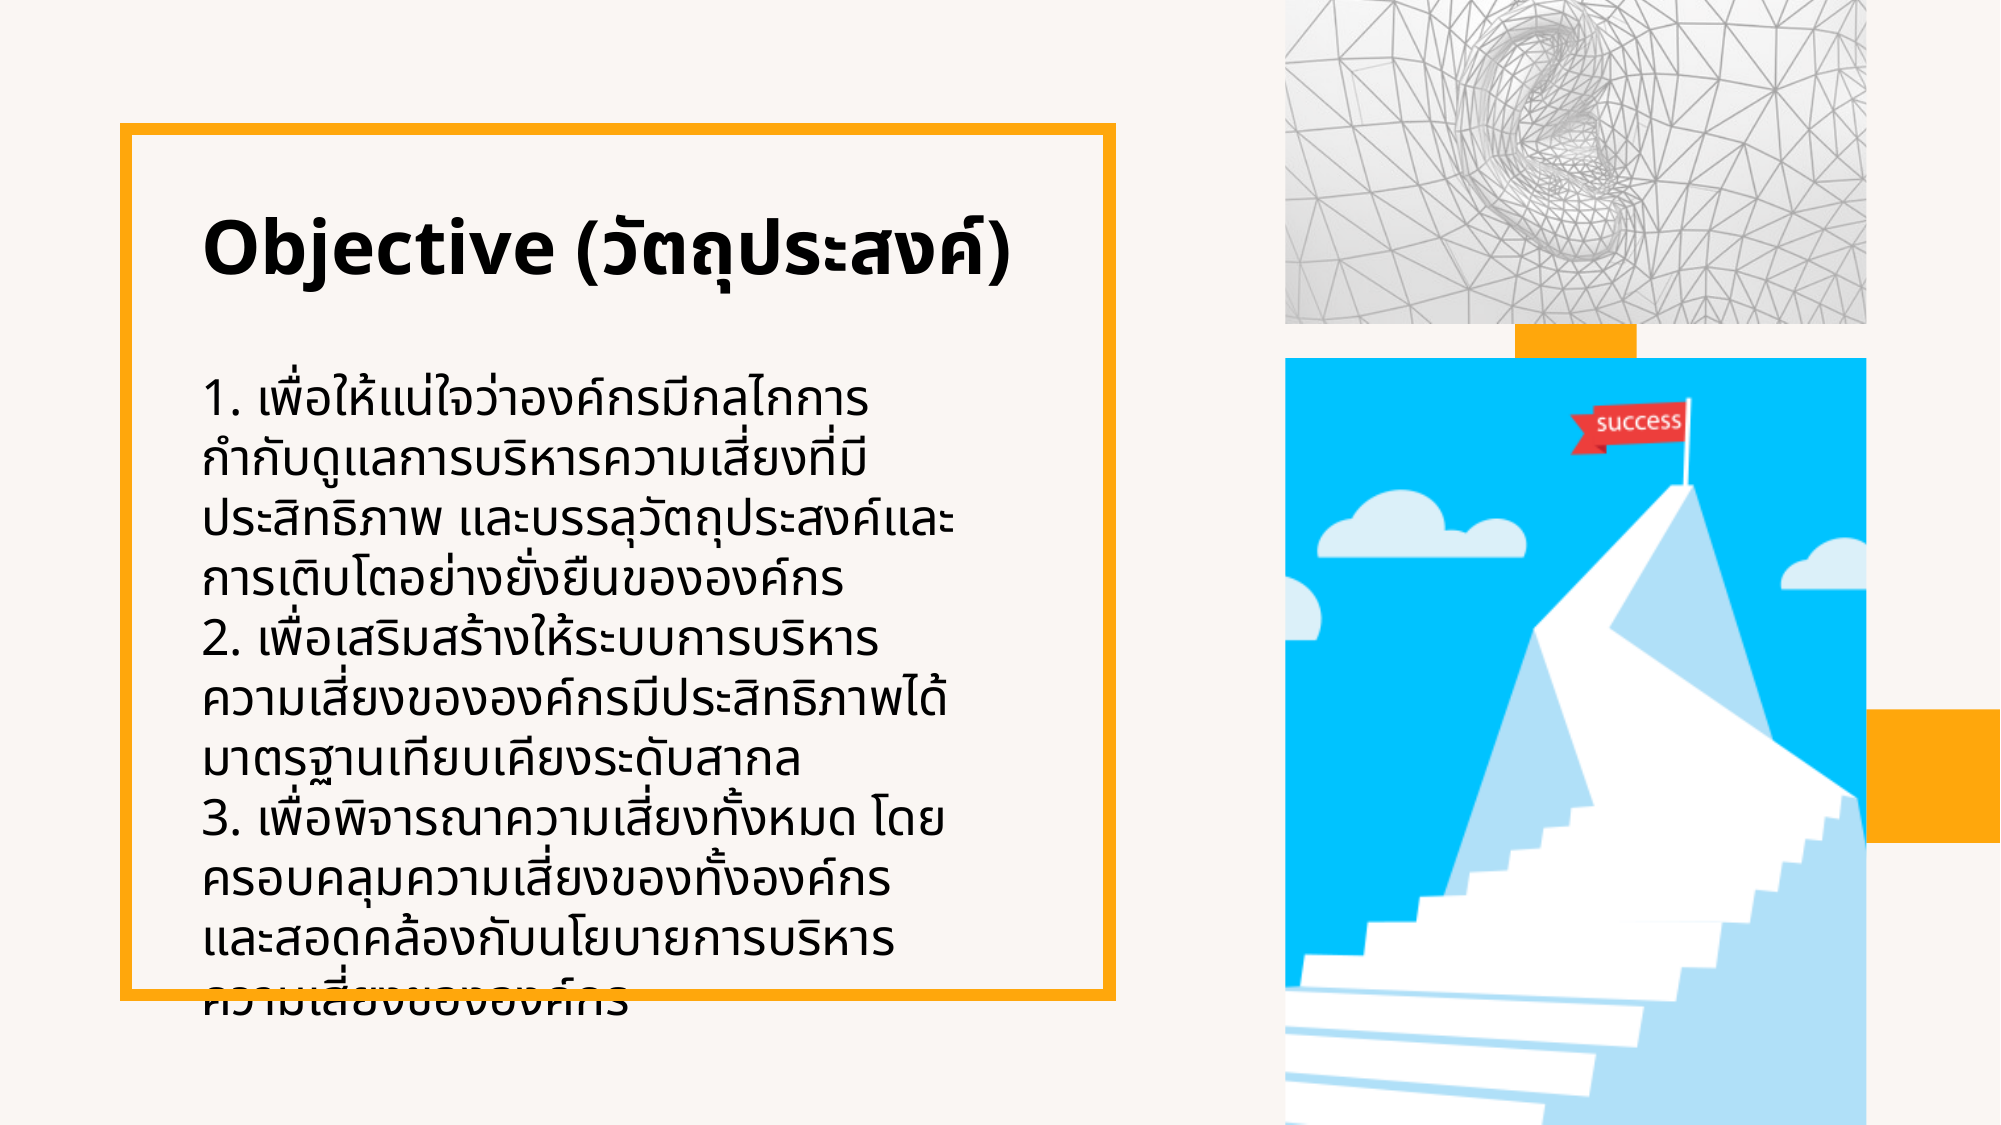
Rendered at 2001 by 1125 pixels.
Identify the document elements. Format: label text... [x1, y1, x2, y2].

picture [1317, 490, 1527, 558]
picture [1285, 577, 1322, 640]
text_box [126, 129, 1110, 995]
picture [1285, 0, 1867, 324]
text_box [1515, 324, 1637, 358]
picture [1285, 398, 1867, 1125]
text_box 1. เพื่อให้แน่ใจว่าองค์กรมีกลไกการกำกับดูแลการบริหารความเสี่ยงที่มีประสิทธิภาพ และบรรลุวัตถุประสงค์และการเติบโตอย่างยั่งยืนขององค์กร 2. เพื่อเสริมสร้างให้ระบบการบริหารความเสี่ยงขององค์กรมีประสิทธิภาพได้มาตรฐานเทียบเคียงระดับสากล 3. เพื่อพิจารณาความเสี่ยงทั้งหมด โดยครอบคลุมความเสี่ยงของทั้งองค์กร และสอดคล้องกับนโยบายการบริหารความเสี่ยงขององค์กร [186, 995, 987, 1033]
picture [1781, 538, 1867, 590]
